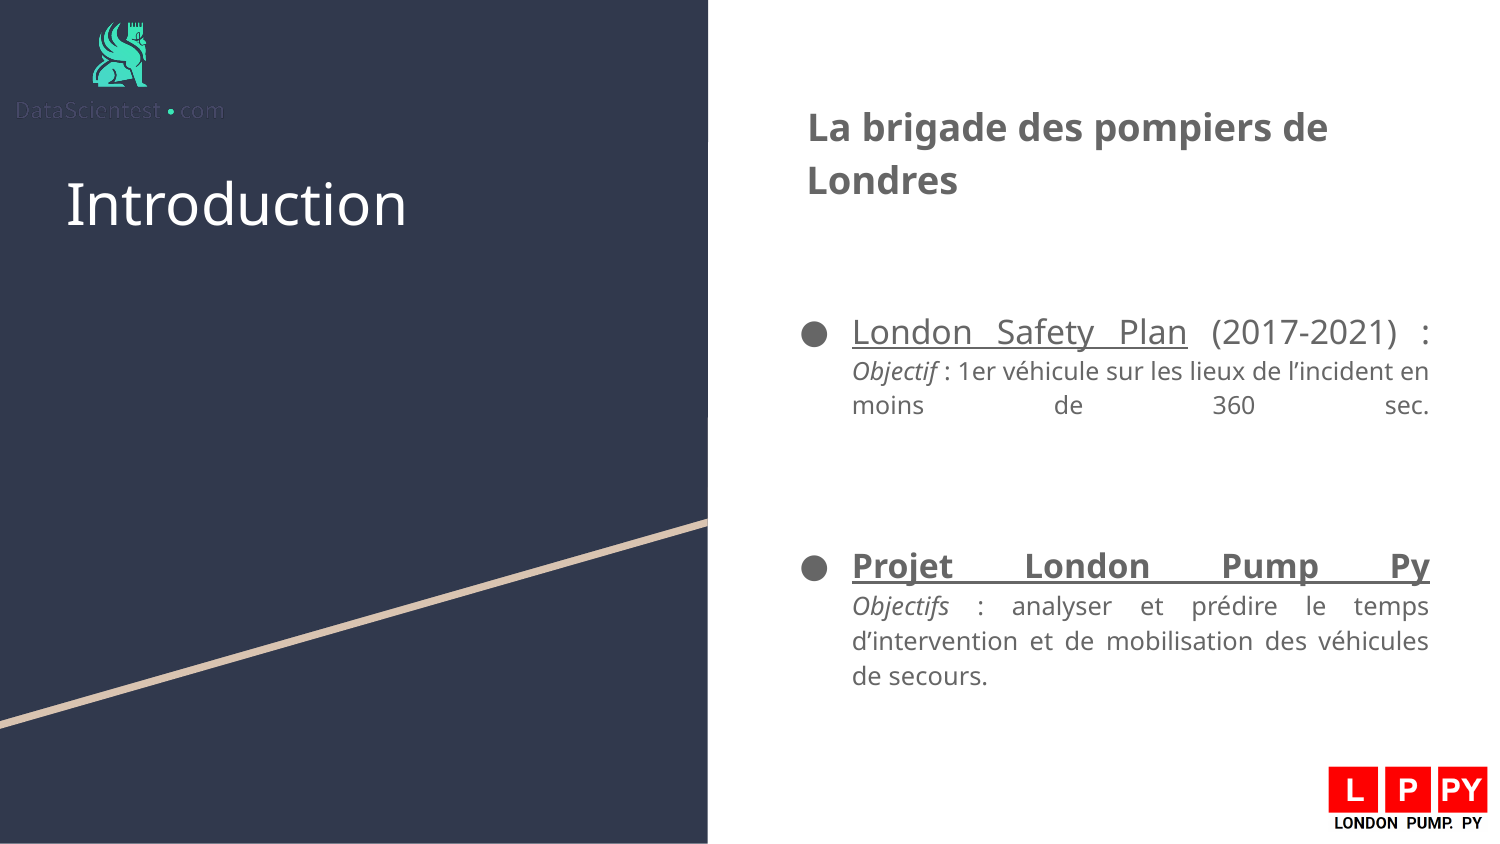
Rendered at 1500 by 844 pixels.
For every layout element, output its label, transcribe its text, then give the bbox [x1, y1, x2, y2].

picture [1328, 766, 1488, 832]
picture [0, 0, 245, 149]
title Introduction [51, 82, 660, 494]
list La brigade des pompiers de Londres London Safety Plan (2017-2021) : Objectif : 1er véhicule sur les lieux de l’incident en moins de 360 sec. Projet London Pump Py Objectifs : analyser et prédire le temps d’intervention et de mobilisation des véhicules de secours. [761, 82, 1446, 755]
